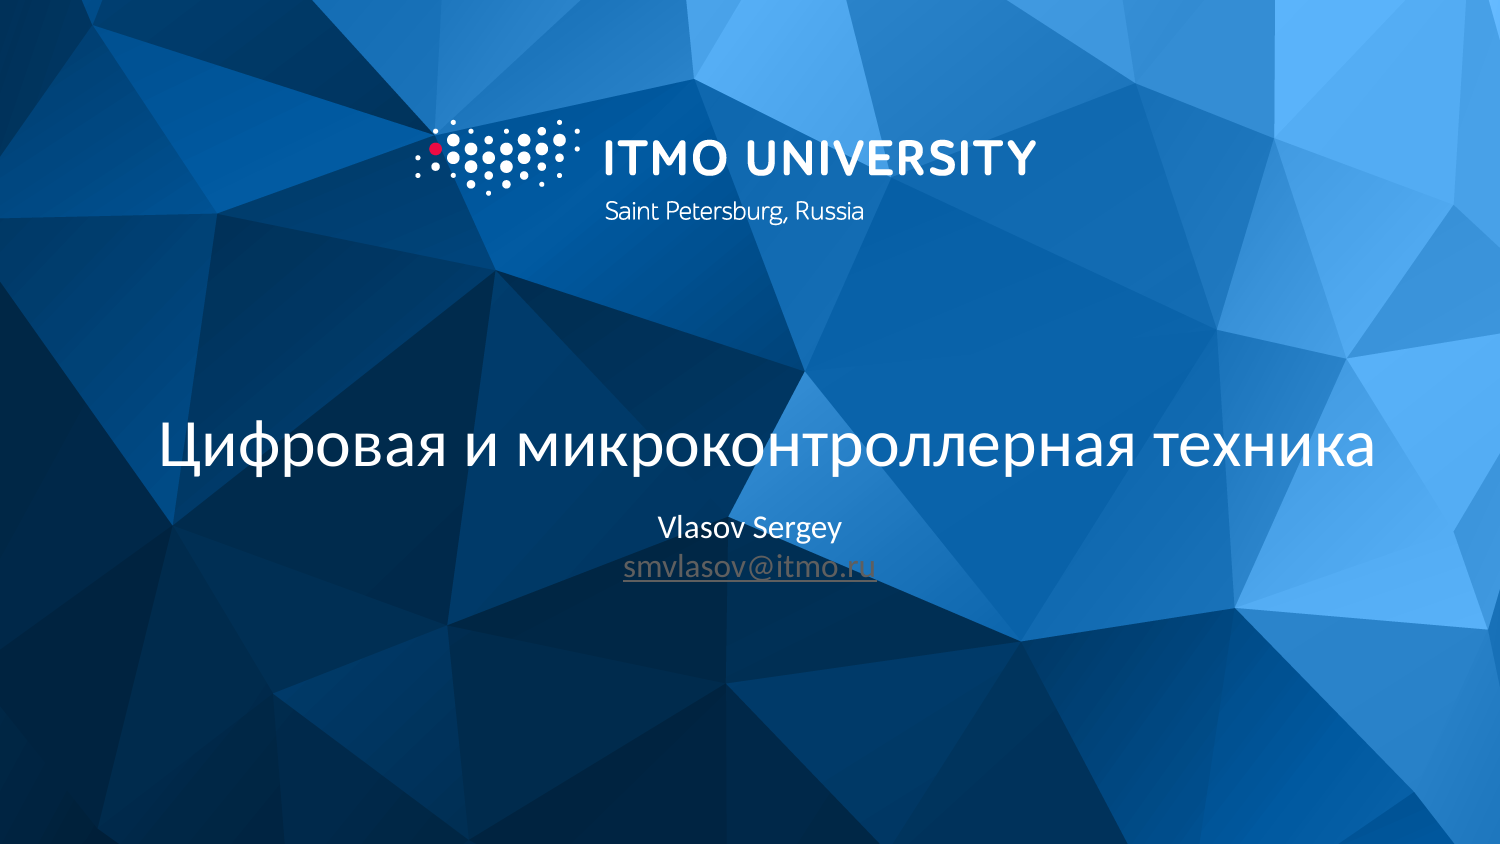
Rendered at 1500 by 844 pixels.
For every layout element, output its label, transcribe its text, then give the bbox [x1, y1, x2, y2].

title Цифровая и микроконтроллерная техника [36, 375, 1500, 491]
list Vlasov Sergey smvlasov@itmo.ru [225, 505, 1275, 668]
picture [0, 0, 1500, 844]
